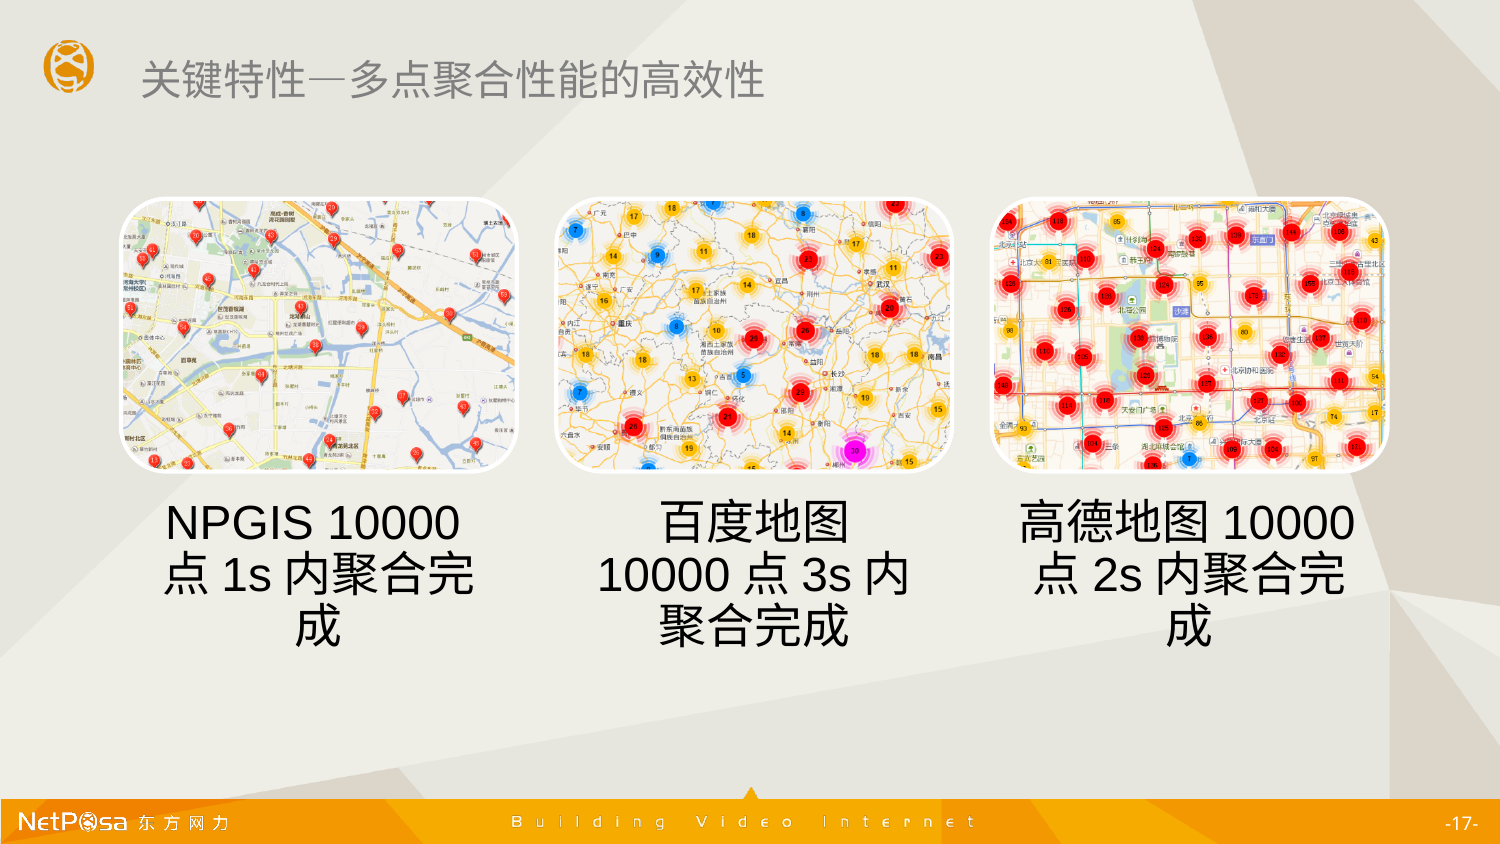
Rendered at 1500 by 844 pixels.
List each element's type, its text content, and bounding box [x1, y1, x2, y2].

text_box 关键特性—多点聚合性能的高效性 [125, 20, 782, 110]
picture [0, 0, 1500, 844]
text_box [120, 111, 1389, 706]
